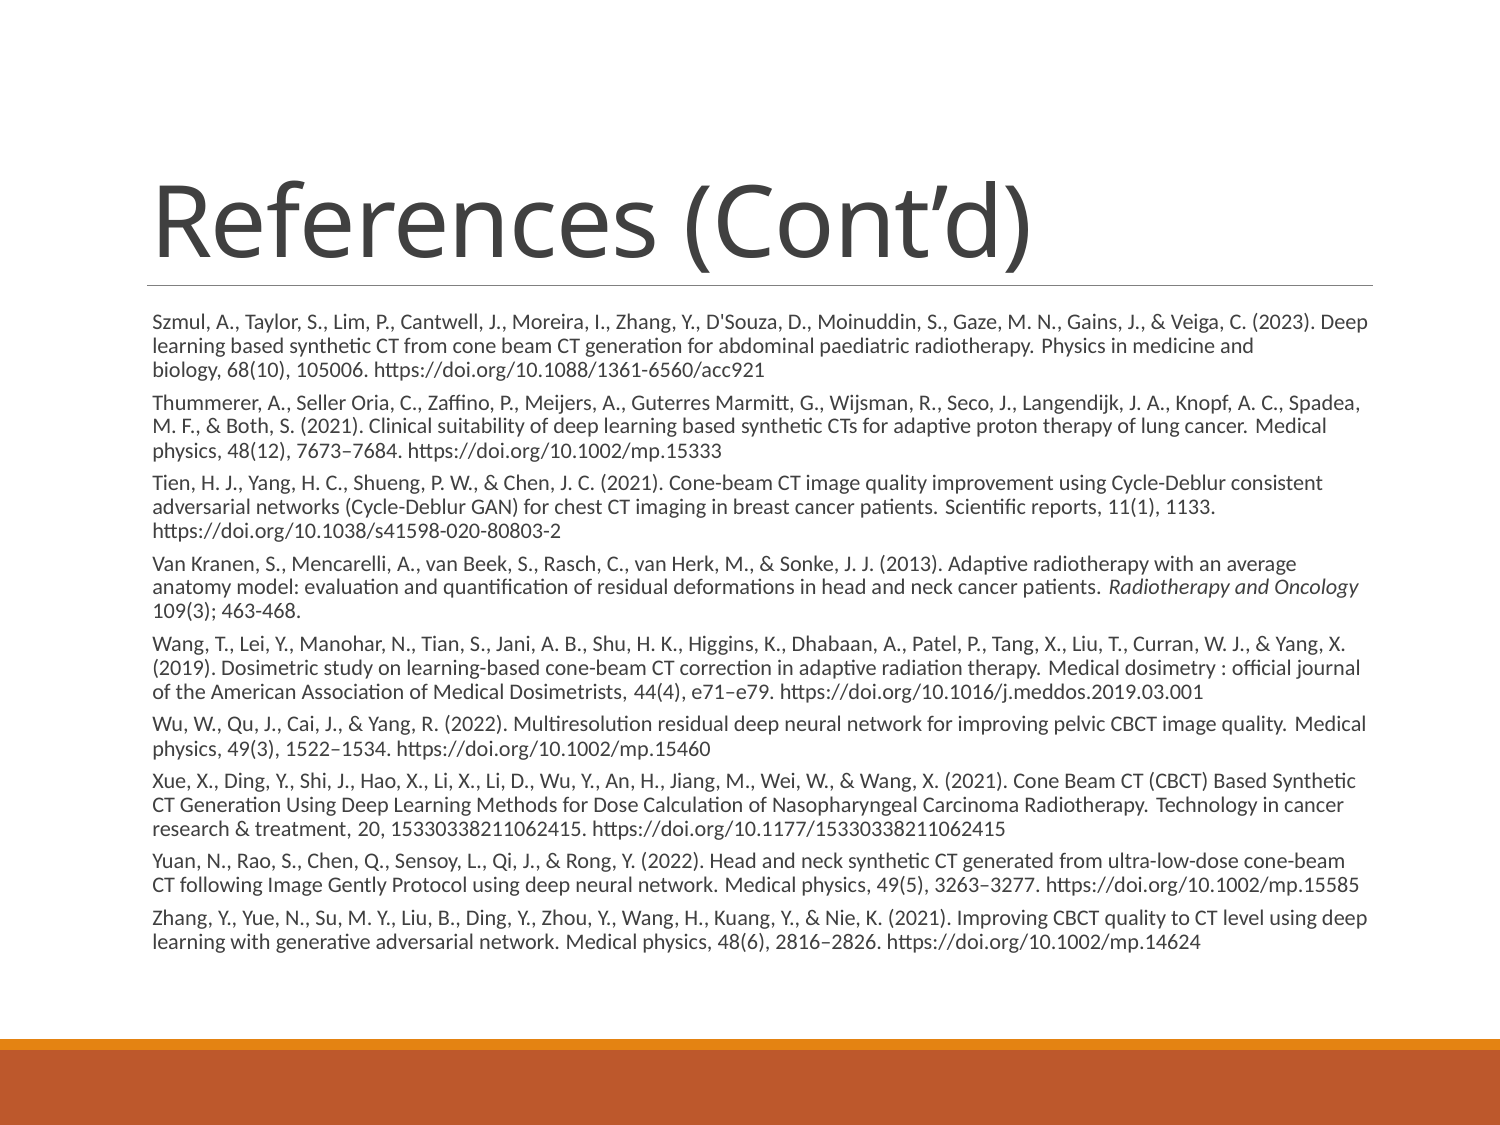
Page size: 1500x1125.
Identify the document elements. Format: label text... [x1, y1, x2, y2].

list Szmul, A., Taylor, S., Lim, P., Cantwell, J., Moreira, I., Zhang, Y., D'Souza, D., Moinuddin, S., Gaze, M. N., Gains, J., & Veiga, C. (2023). Deep learning based synthetic CT from cone beam CT generation for abdominal paediatric radiotherapy. Physics in medicine and biology, 68(10), 105006. https://doi.org/10.1088/1361-6560/acc921 Thummerer, A., Seller Oria, C., Zaffino, P., Meijers, A., Guterres Marmitt, G., Wijsman, R., Seco, J., Langendijk, J. A., Knopf, A. C., Spadea, M. F., & Both, S. (2021). Clinical suitability of deep learning based synthetic CTs for adaptive proton therapy of lung cancer. Medical physics, 48(12), 7673–7684. https://doi.org/10.1002/mp.15333 Tien, H. J., Yang, H. C., Shueng, P. W., & Chen, J. C. (2021). Cone-beam CT image quality improvement using Cycle-Deblur consistent adversarial networks (Cycle-Deblur GAN) for chest CT imaging in breast cancer patients. Scientific reports, 11(1), 1133. https://doi.org/10.1038/s41598-020-80803-2 Van Kranen, S., Mencarelli, A., van Beek, S., Rasch, C., van Herk, M., & Sonke, J. J. (2013). Adaptive radiotherapy with an average anatomy model: evaluation and quantification of residual deformations in head and neck cancer patients. Radiotherapy and Oncology 109(3); 463-468. Wang, T., Lei, Y., Manohar, N., Tian, S., Jani, A. B., Shu, H. K., Higgins, K., Dhabaan, A., Patel, P., Tang, X., Liu, T., Curran, W. J., & Yang, X. (2019). Dosimetric study on learning-based cone-beam CT correction in adaptive radiation therapy. Medical dosimetry : official journal of the American Association of Medical Dosimetrists, 44(4), e71–e79. https://doi.org/10.1016/j.meddos.2019.03.001 Wu, W., Qu, J., Cai, J., & Yang, R. (2022). Multiresolution residual deep neural network for improving pelvic CBCT image quality. Medical physics, 49(3), 1522–1534. https://doi.org/10.1002/mp.15460 Xue, X., Ding, Y., Shi, J., Hao, X., Li, X., Li, D., Wu, Y., An, H., Jiang, M., Wei, W., & Wang, X. (2021). Cone Beam CT (CBCT) Based Synthetic CT Generation Using Deep Learning Methods for Dose Calculation of Nasopharyngeal Carcinoma Radiotherapy. Technology in cancer research & treatment, 20, 15330338211062415. https://doi.org/10.1177/15330338211062415 Yuan, N., Rao, S., Chen, Q., Sensoy, L., Qi, J., & Rong, Y. (2022). Head and neck synthetic CT generated from ultra-low-dose cone-beam CT following Image Gently Protocol using deep neural network. Medical physics, 49(5), 3263–3277. https://doi.org/10.1002/mp.15585 Zhang, Y., Yue, N., Su, M. Y., Liu, B., Ding, Y., Zhou, Y., Wang, H., Kuang, Y., & Nie, K. (2021). Improving CBCT quality to CT level using deep learning with generative adversarial network. Medical physics, 48(6), 2816–2826. https://doi.org/10.1002/mp.14624 [135, 302, 1373, 963]
title References (Cont’d) [135, 47, 1373, 285]
